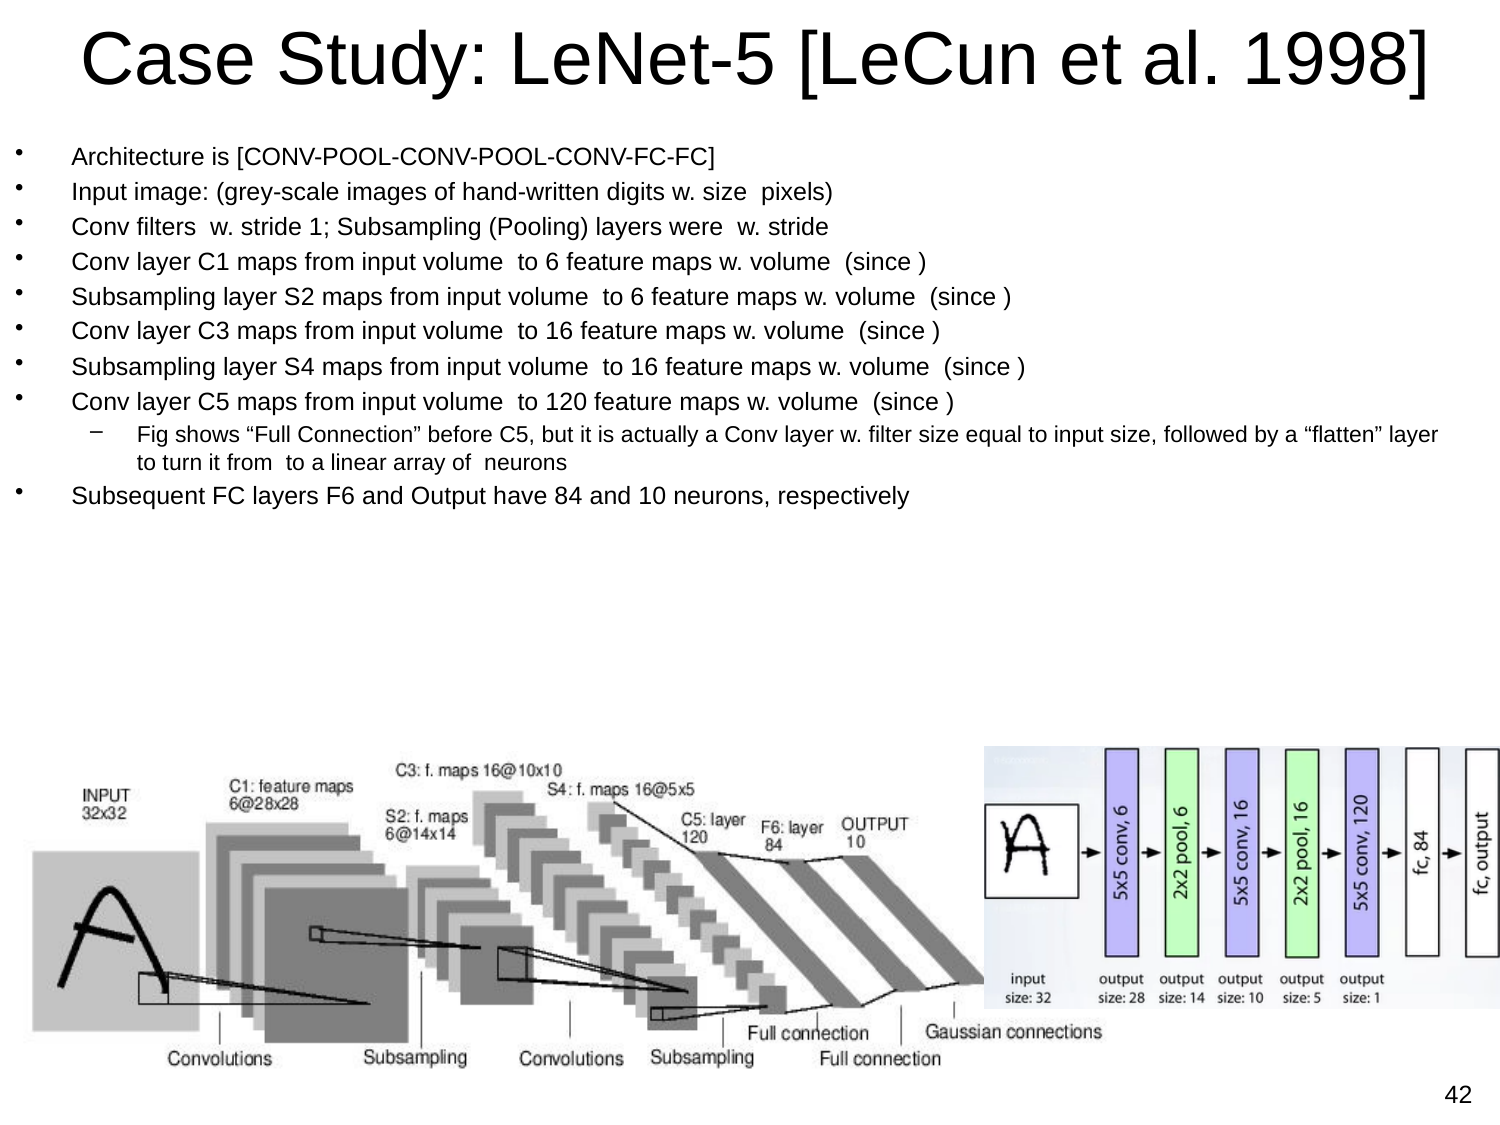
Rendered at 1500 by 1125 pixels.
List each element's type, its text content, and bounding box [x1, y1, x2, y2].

text_box [0, 751, 1117, 1083]
title Case Study: LeNet-5 [LeCun et al. 1998] [64, 0, 1448, 127]
slide_number 42 [1137, 1070, 1488, 1112]
picture [984, 746, 1500, 1009]
